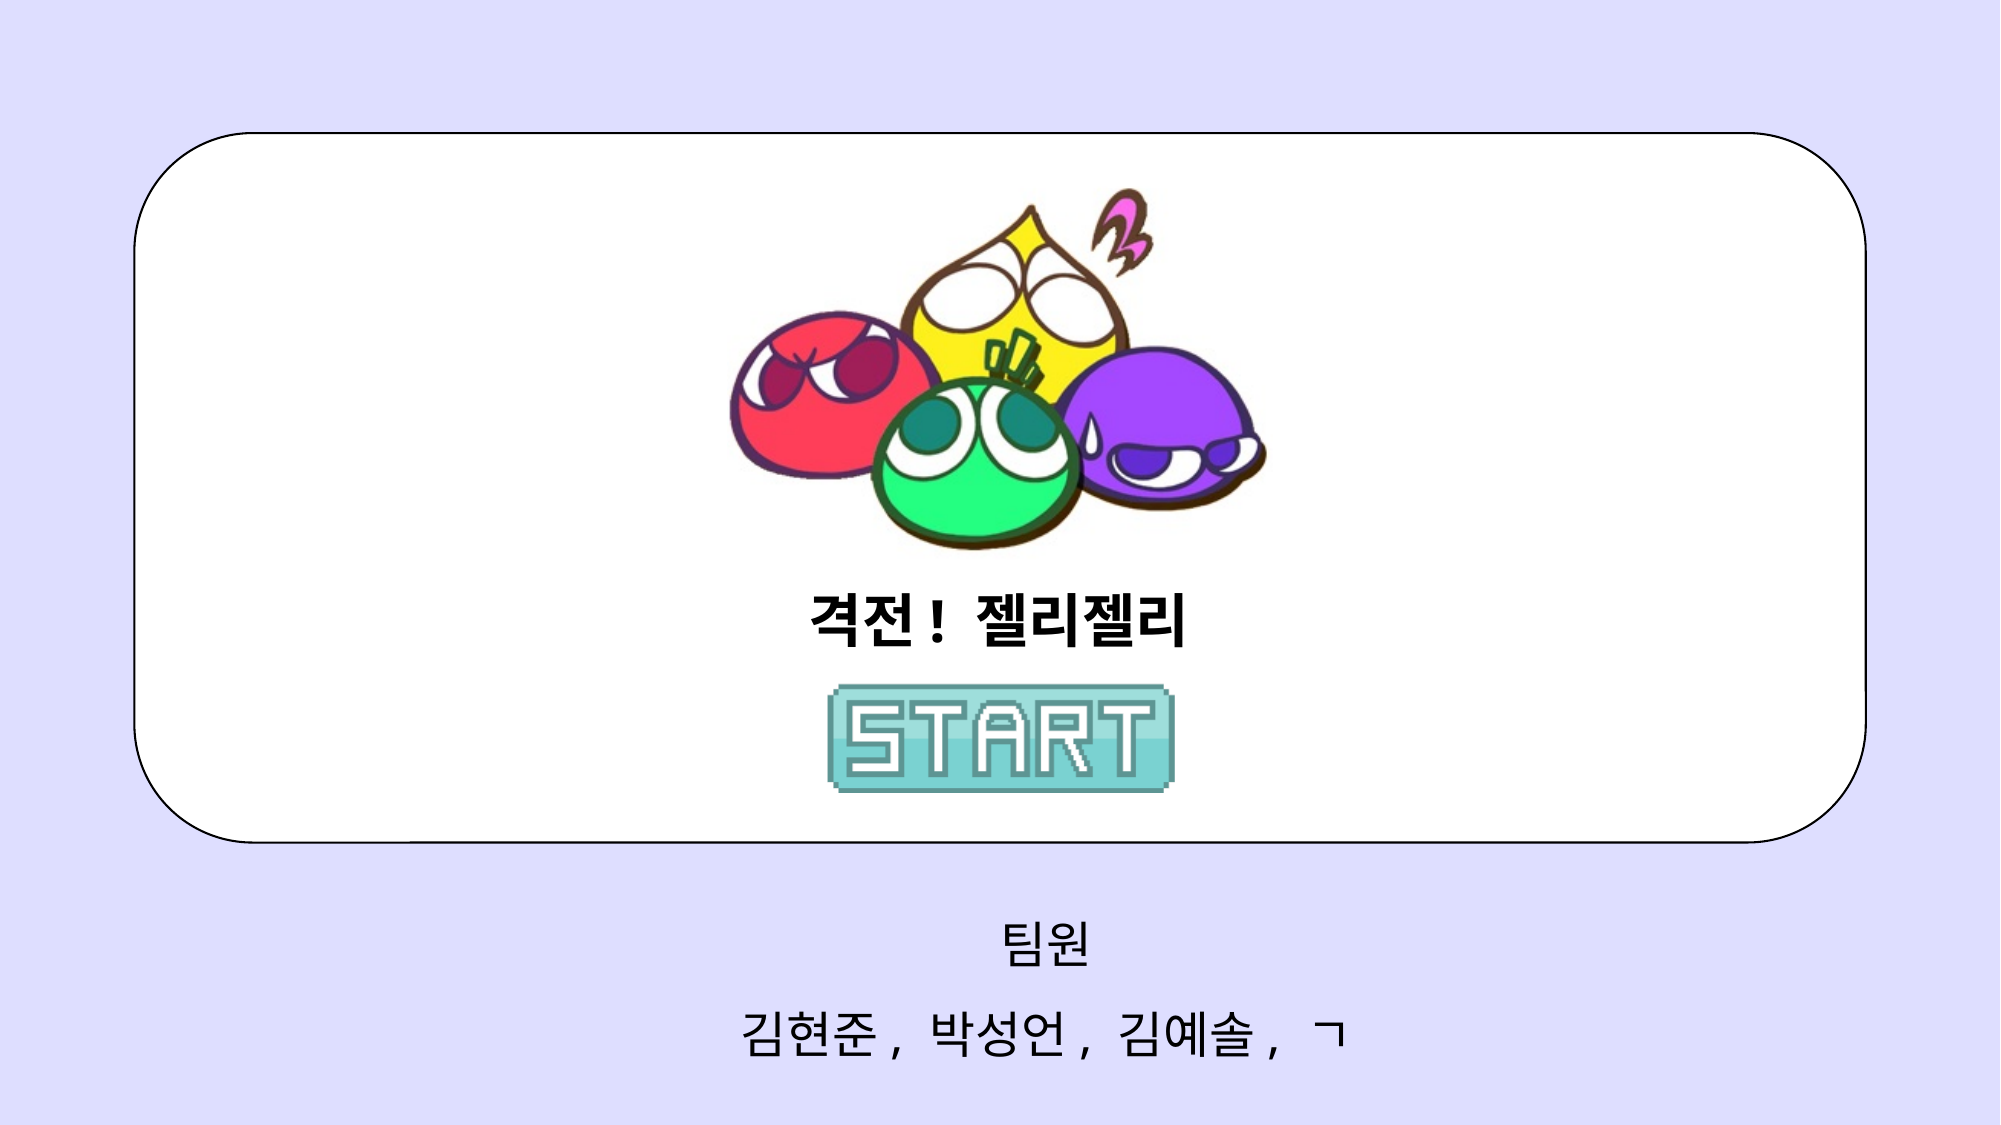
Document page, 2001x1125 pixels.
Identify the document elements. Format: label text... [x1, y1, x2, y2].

text_box 격전! 젤리젤리 [725, 573, 1273, 664]
text_box [133, 132, 1867, 844]
picture [727, 164, 1273, 592]
text_box 팀원 김현준, 박성언, 김예솔, ㄱ [650, 876, 1443, 1072]
picture [814, 666, 1187, 801]
